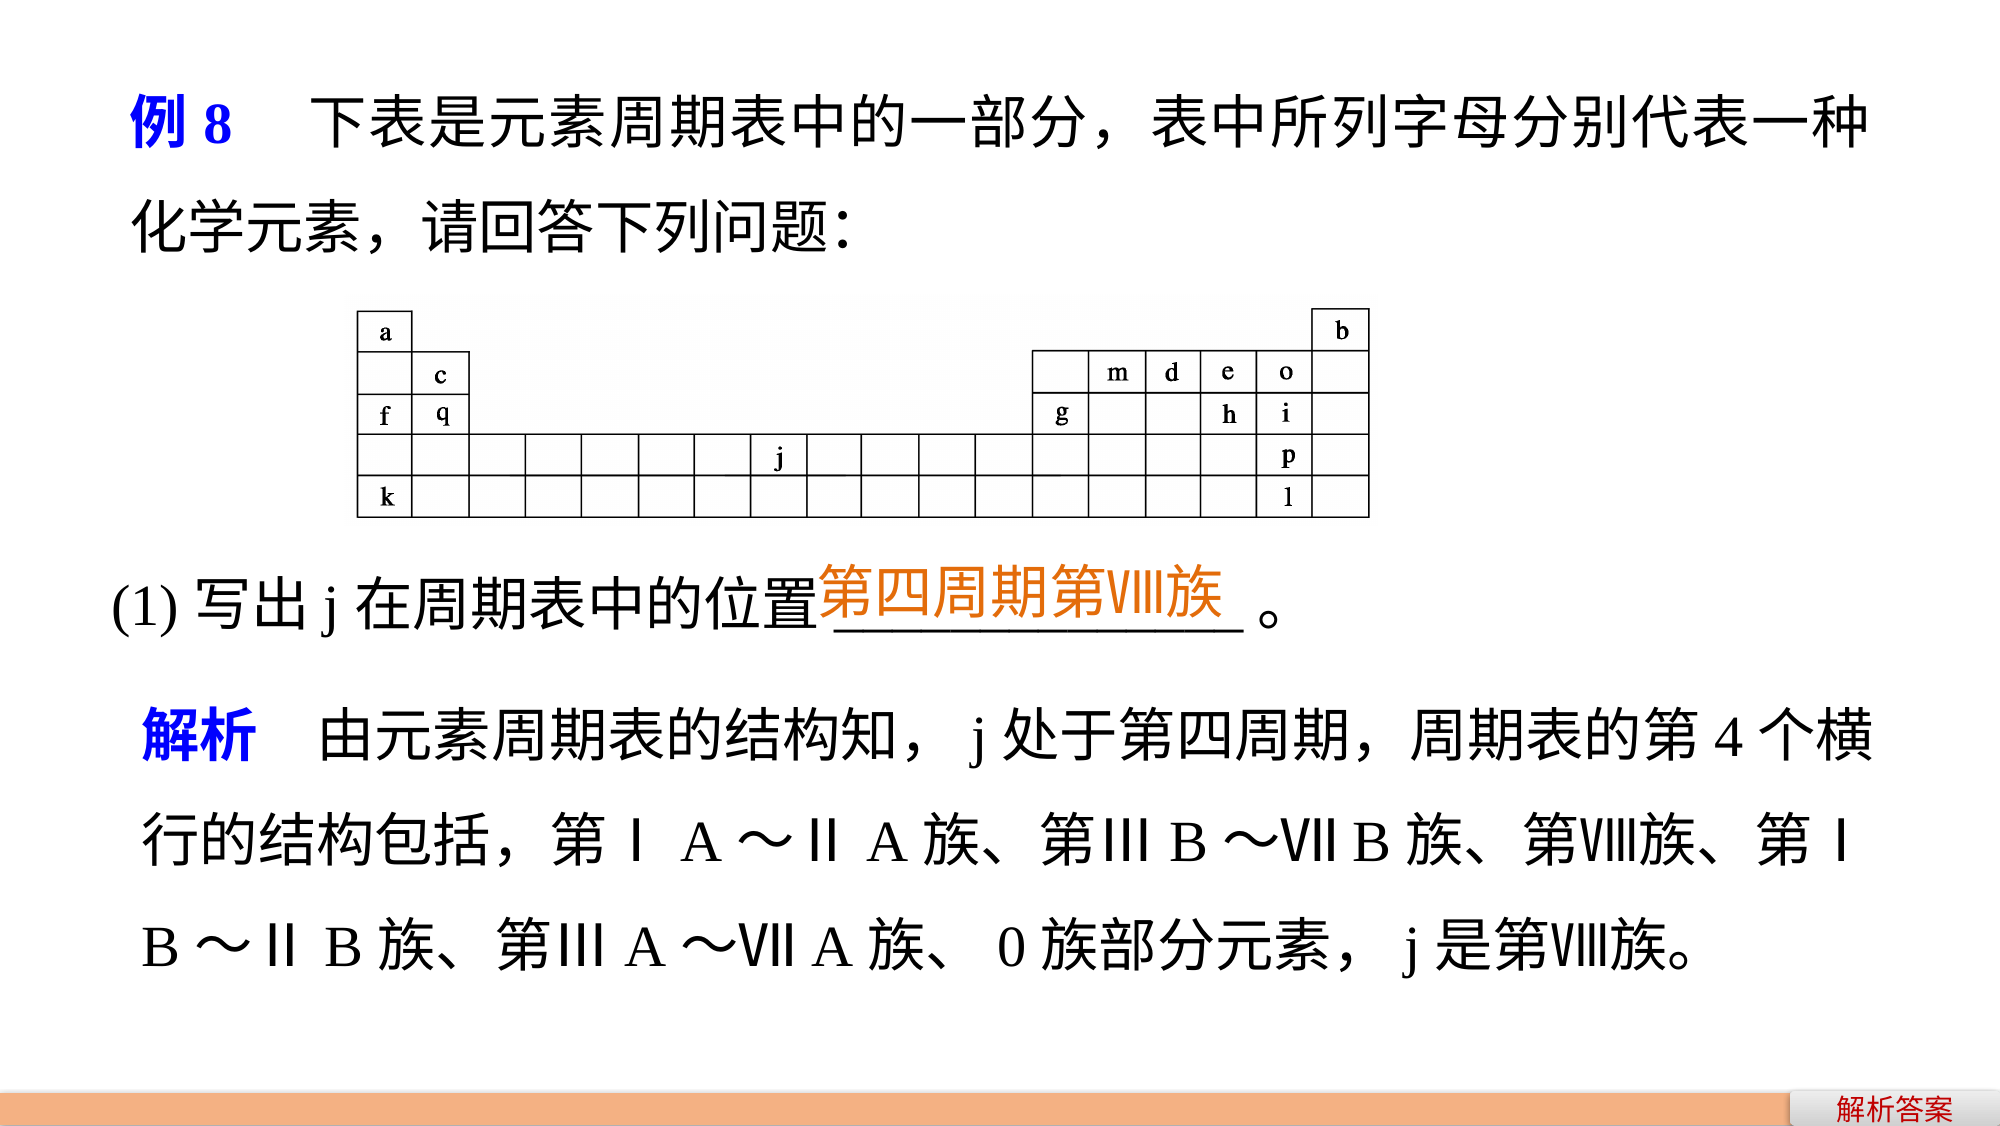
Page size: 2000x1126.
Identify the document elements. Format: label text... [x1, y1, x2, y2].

text_box 解析 由元素周期表的结构知，j处于第四周期，周期表的第4个横行的结构包括，第ⅠA～ⅡA族、第ⅢB～ⅦB族、第Ⅷ族、第ⅠB～ⅡB族、第ⅢA～ⅦA族、0族部分元素，j是第Ⅷ族。 [126, 656, 1898, 986]
text_box 例8 下表是元素周期表中的一部分，表中所列字母分别代表一种化学元素，请回答下列问题： [114, 42, 1886, 268]
text_box [0, 1092, 1787, 1126]
picture [344, 294, 1379, 526]
text_box 解析答案 [1788, 1089, 2000, 1126]
text_box 第四周期第Ⅷ族 [801, 547, 1239, 633]
text_box (1)写出j在周期表中的位置______________。 [96, 559, 1331, 645]
